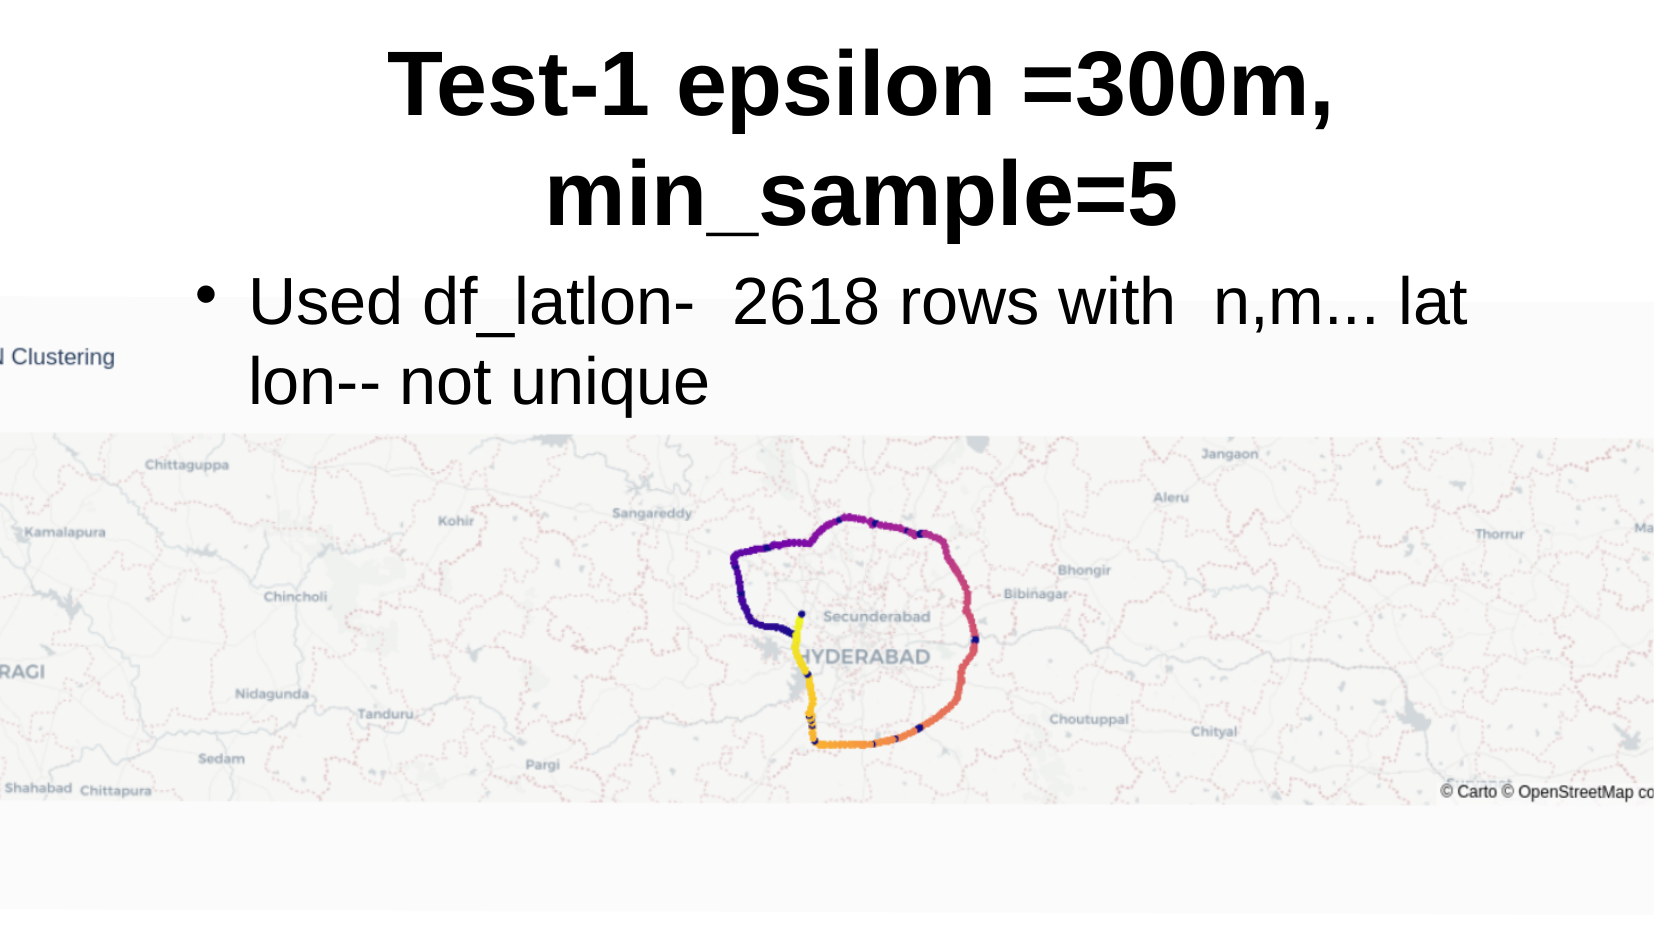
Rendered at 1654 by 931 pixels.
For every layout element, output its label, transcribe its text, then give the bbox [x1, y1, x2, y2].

picture [0, 298, 1654, 914]
list Used df_latlon- 2618 rows with n,m... lat lon-- not unique [177, 257, 1595, 296]
title Test-1 epsilon =300m, min_sample=5 [118, 31, 1606, 236]
